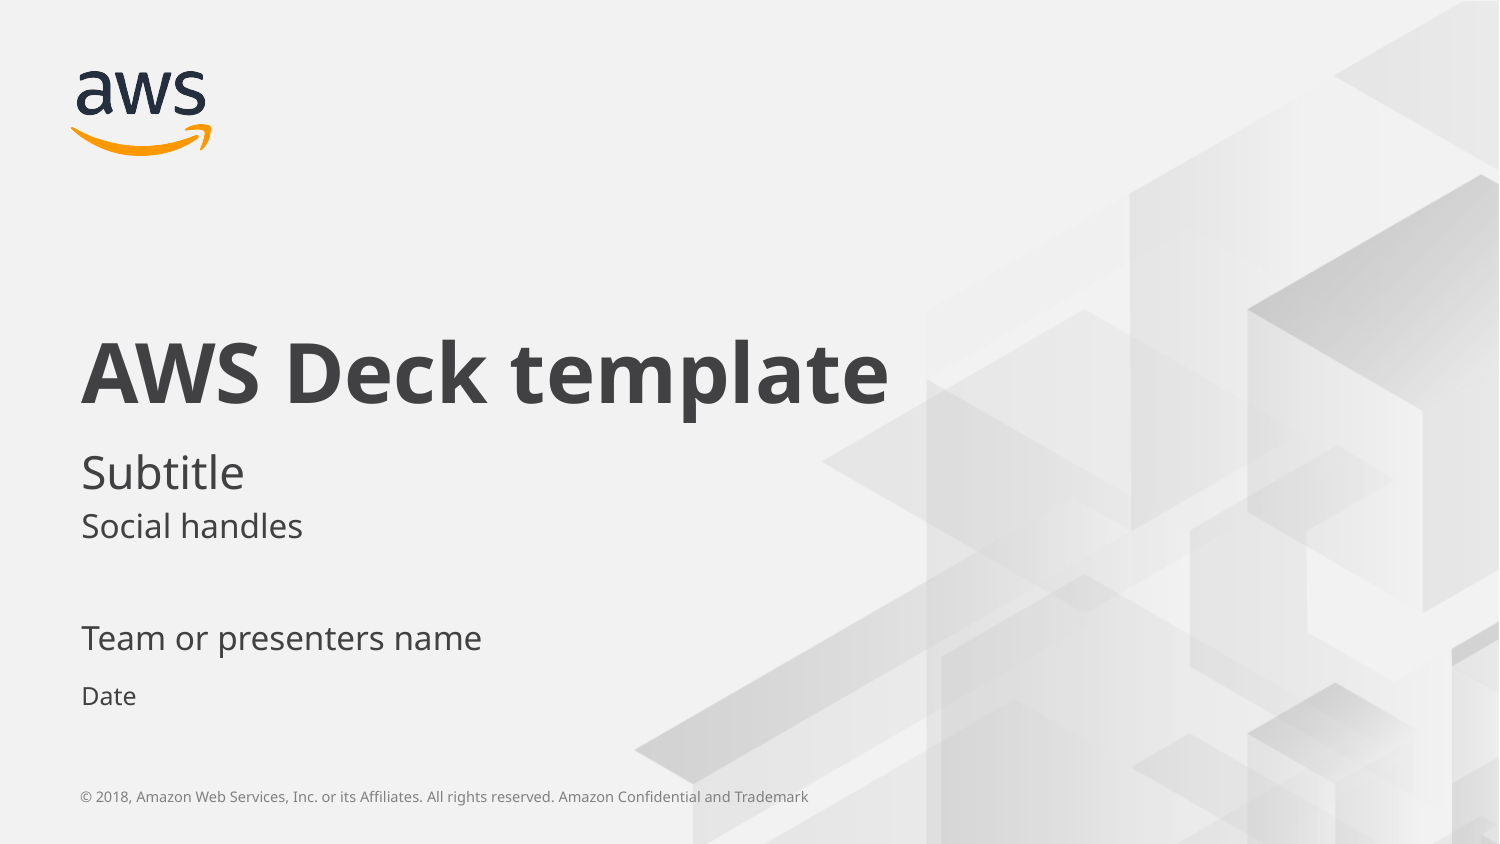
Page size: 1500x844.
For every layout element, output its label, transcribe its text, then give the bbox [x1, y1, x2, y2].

list Subtitle Social handles [66, 436, 1058, 563]
list AWS Deck template [66, 313, 1268, 436]
list Team or presenters name [66, 610, 671, 672]
picture [0, 1, 1500, 844]
text_box Date [66, 672, 671, 734]
